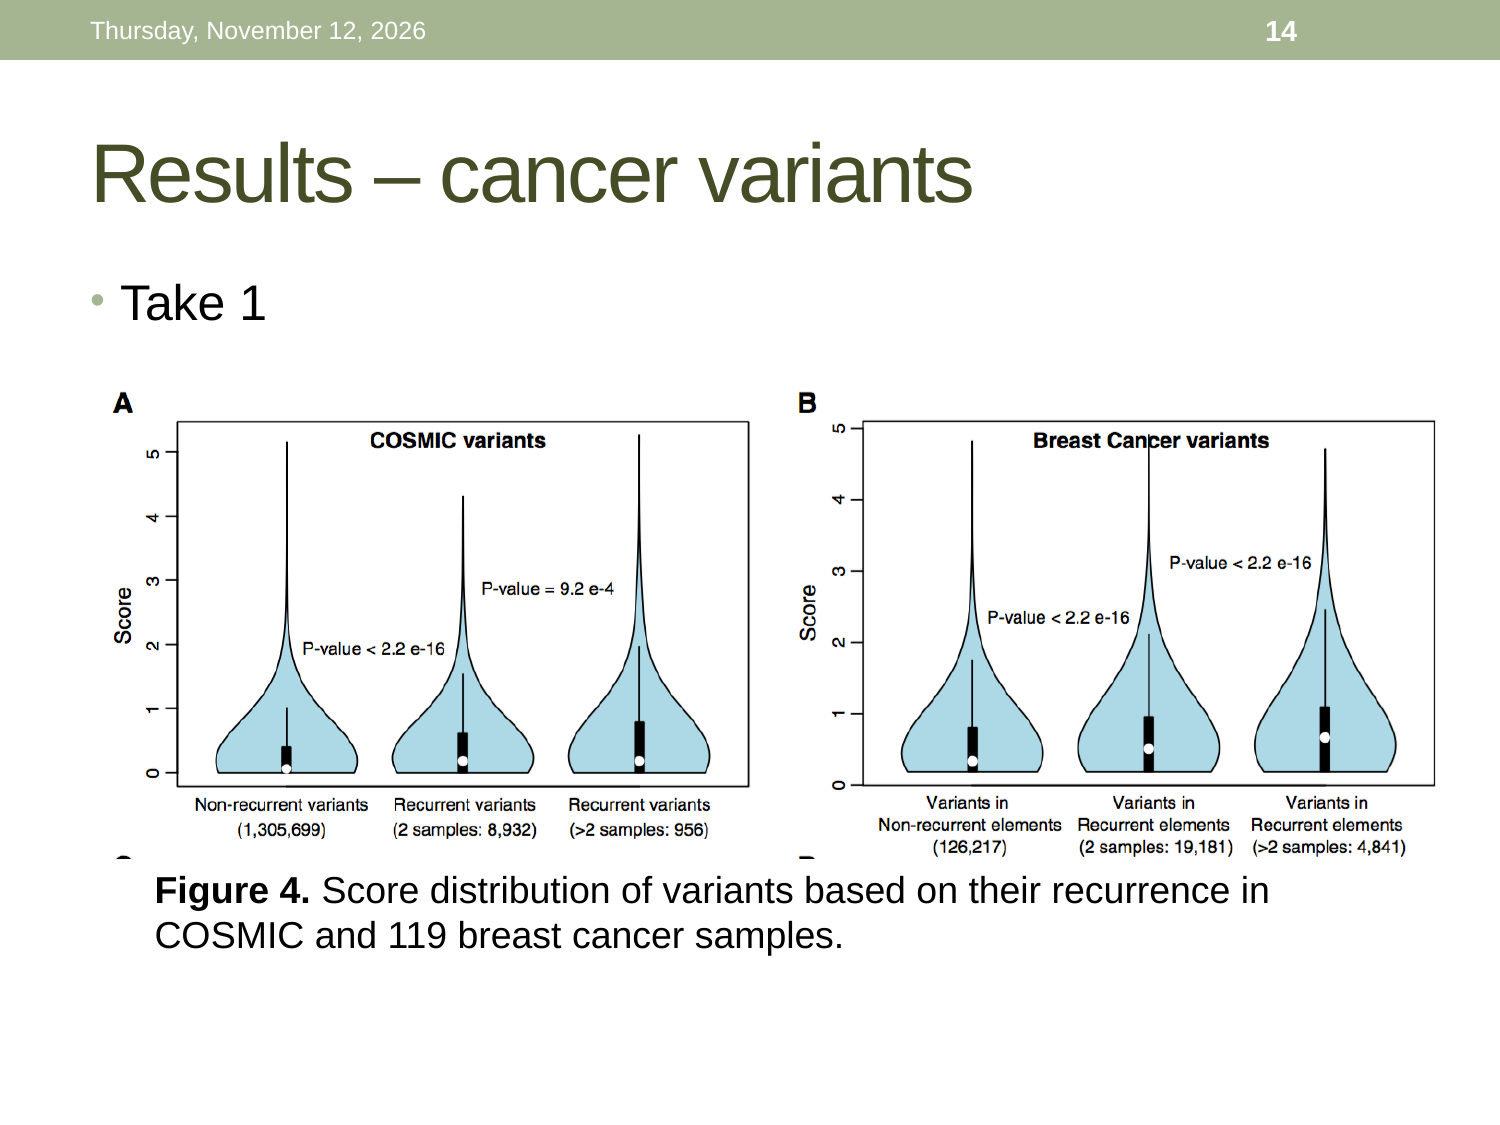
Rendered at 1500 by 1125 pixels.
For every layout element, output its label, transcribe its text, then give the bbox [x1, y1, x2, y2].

picture [97, 374, 1448, 859]
list Take 1 [75, 262, 1425, 1063]
title Results – cancer variants [75, 87, 1425, 250]
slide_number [75, 3, 550, 57]
text_box Figure 4. Score distribution of variants based on their recurrence in COSMIC and 119 breast cancer samples. [139, 866, 1425, 964]
slide_number 14 [1250, 3, 1425, 57]
